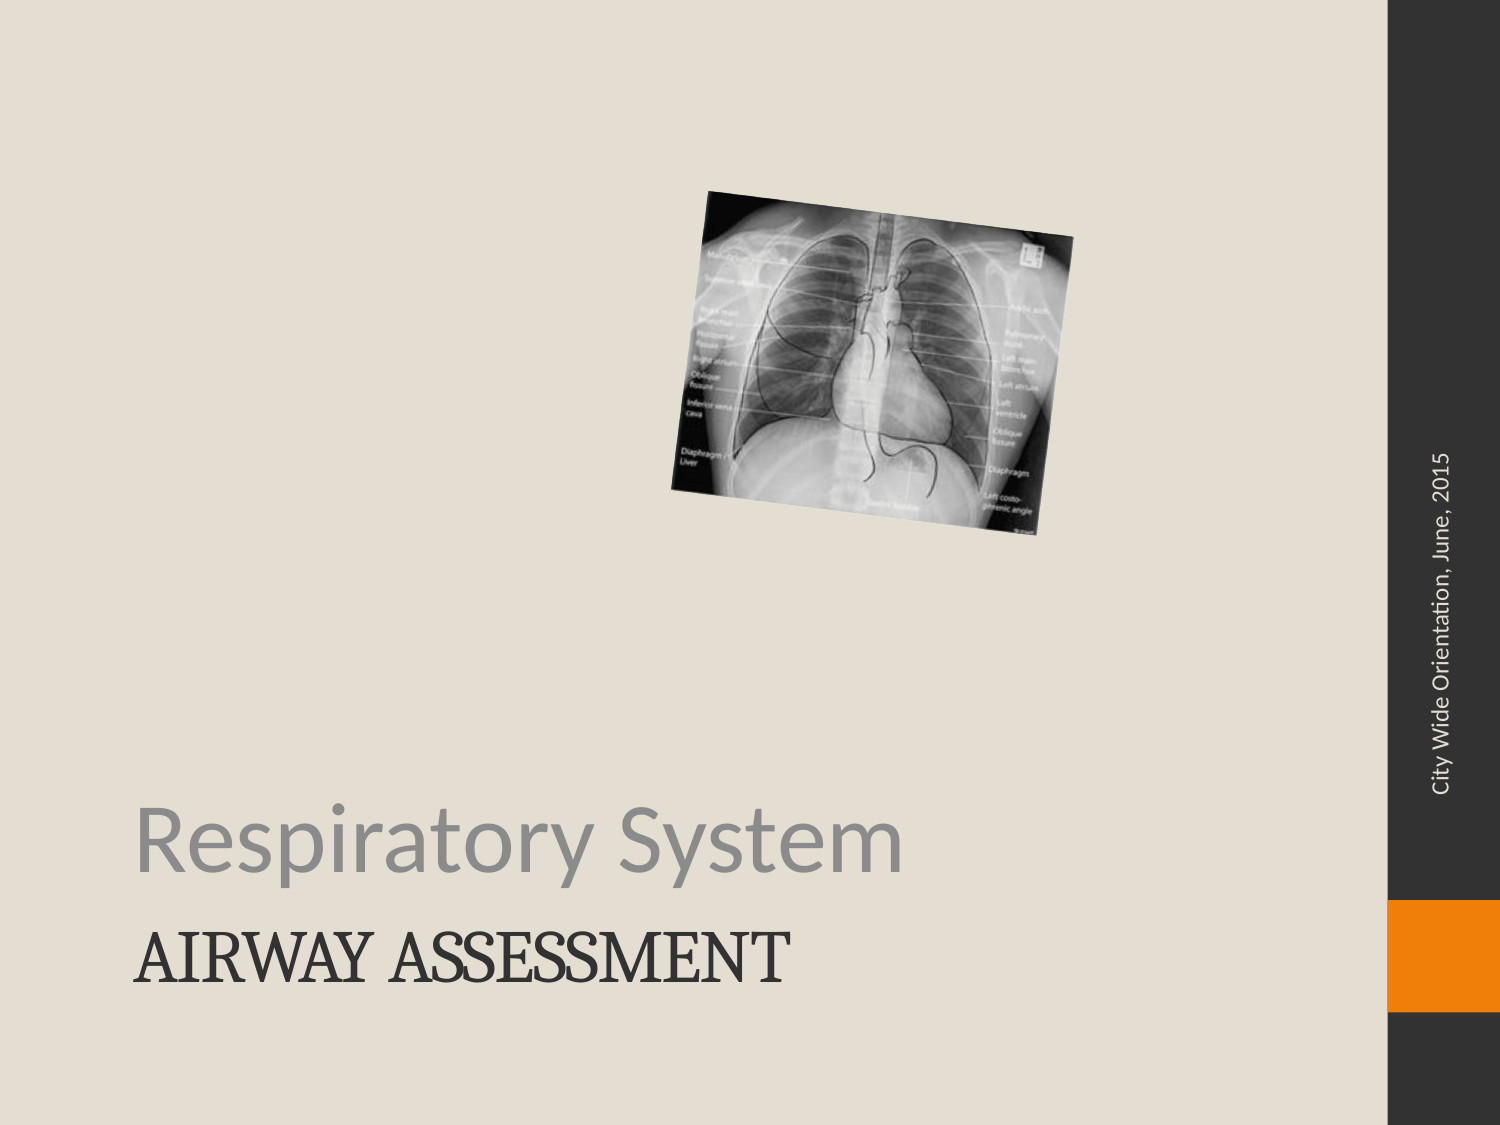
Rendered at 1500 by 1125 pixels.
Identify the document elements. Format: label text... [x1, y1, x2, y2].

list Respiratory System [118, 632, 1125, 900]
title Airway Assessment [118, 900, 1375, 1092]
footer City Wide Orientation, June, 2015 [1408, 437, 1469, 889]
picture [672, 192, 1073, 535]
